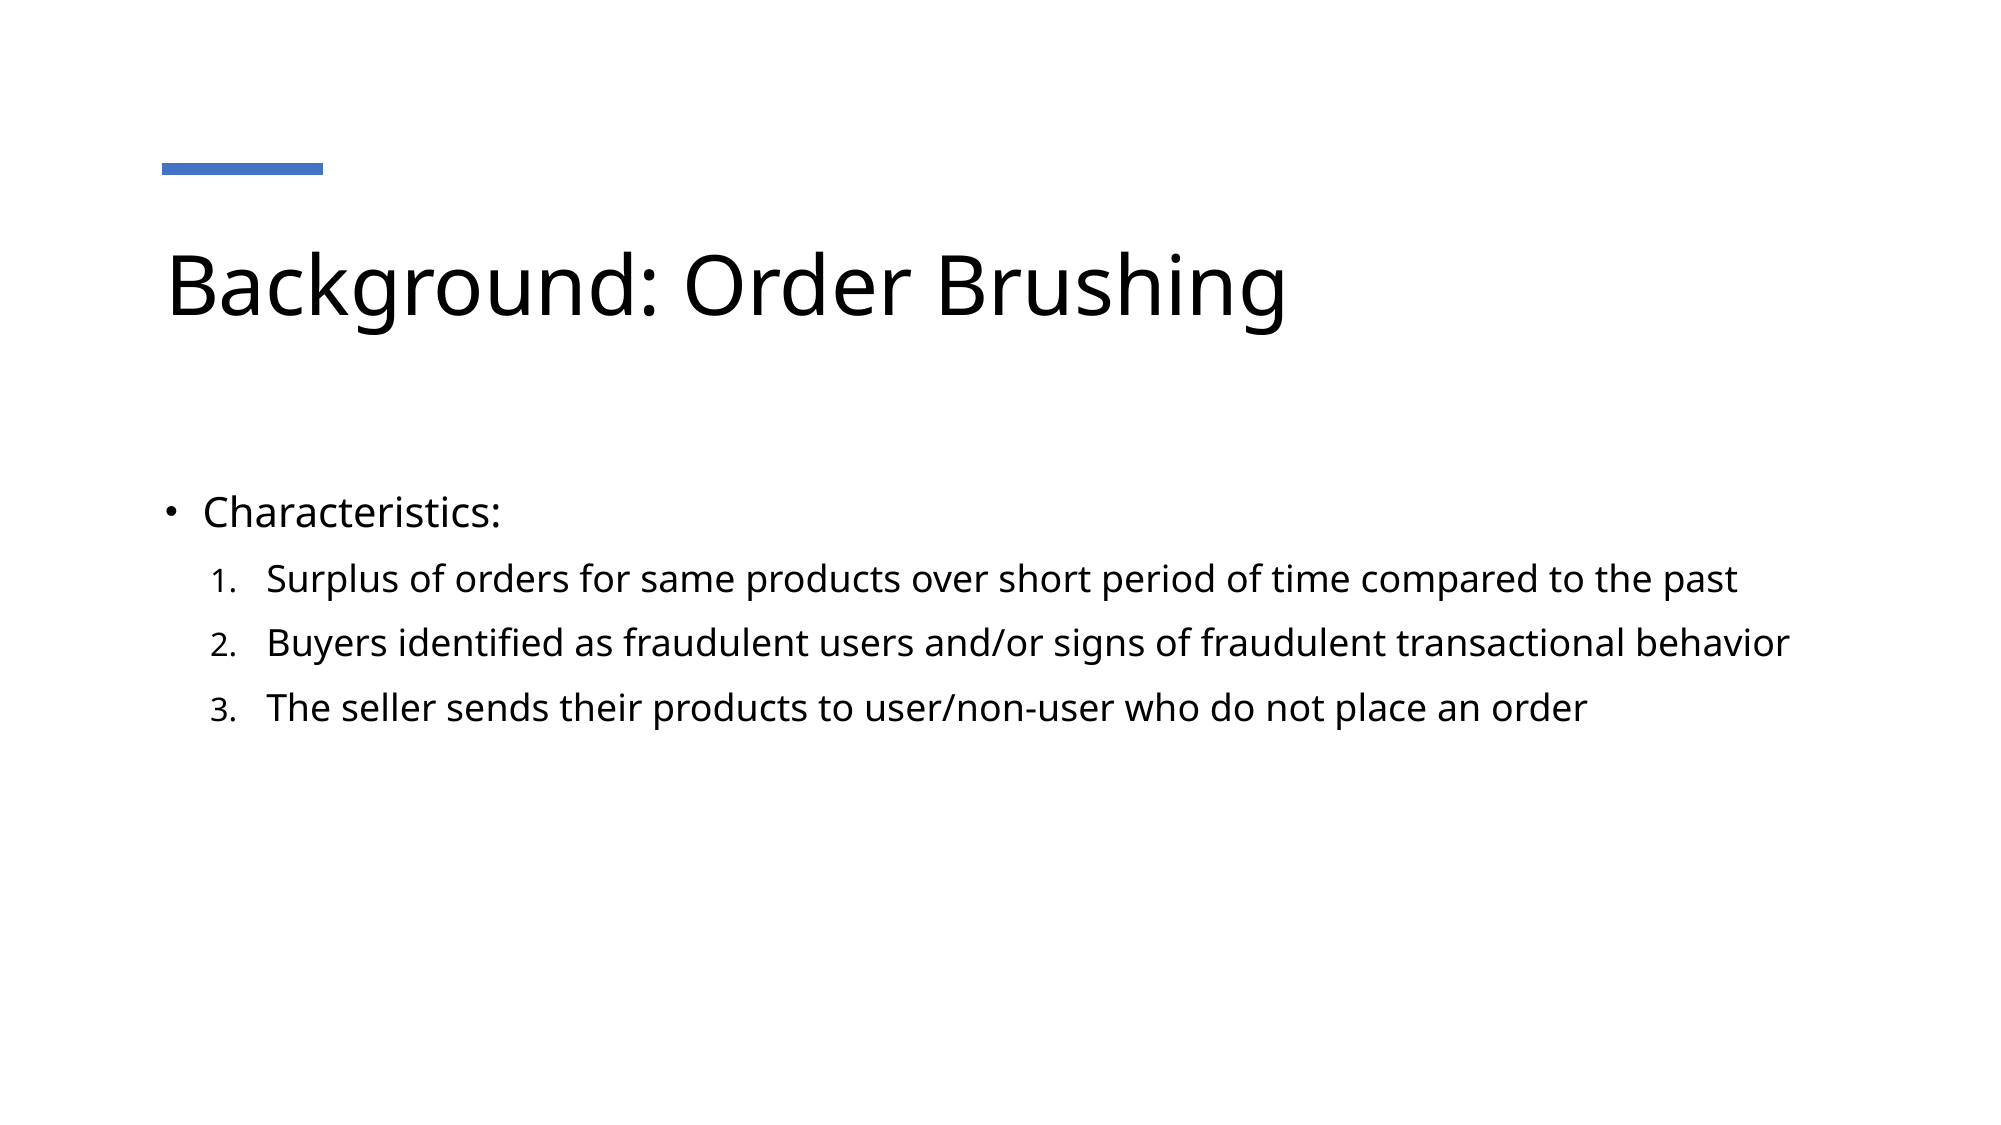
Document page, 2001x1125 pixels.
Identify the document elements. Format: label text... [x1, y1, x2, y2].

title Background: Order Brushing [150, 224, 1850, 441]
list Characteristics: Surplus of orders for same products over short period of time compared to the past Buyers identified as fraudulent users and/or signs of fraudulent transactional behavior The seller sends their products to user/non-user who do not place an order [150, 468, 1850, 975]
